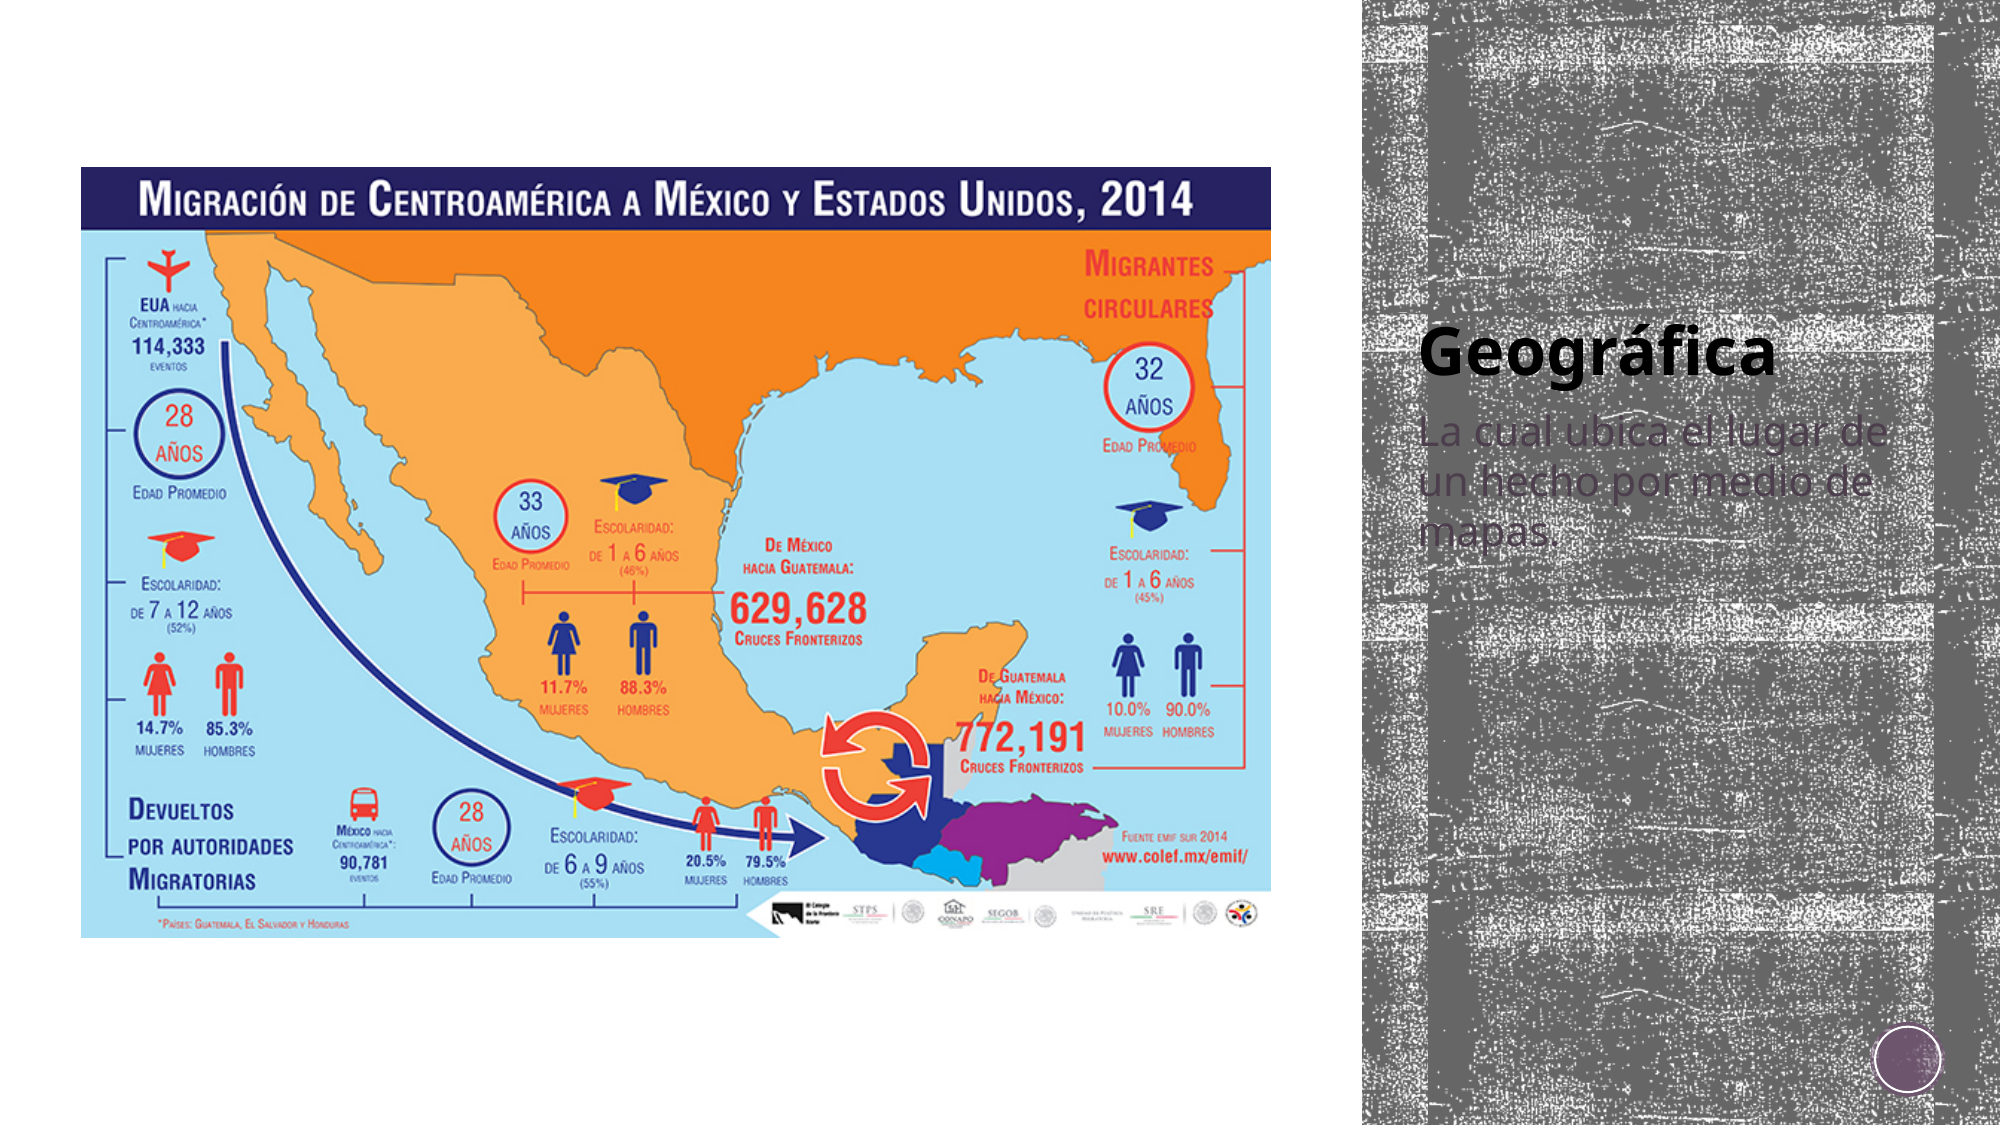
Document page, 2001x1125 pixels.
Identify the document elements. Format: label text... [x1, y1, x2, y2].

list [84, 171, 1268, 935]
title Geográfica [1402, 112, 1928, 397]
list La cual ubica el lugar de un hecho por medio de mapas. [1402, 397, 1928, 938]
